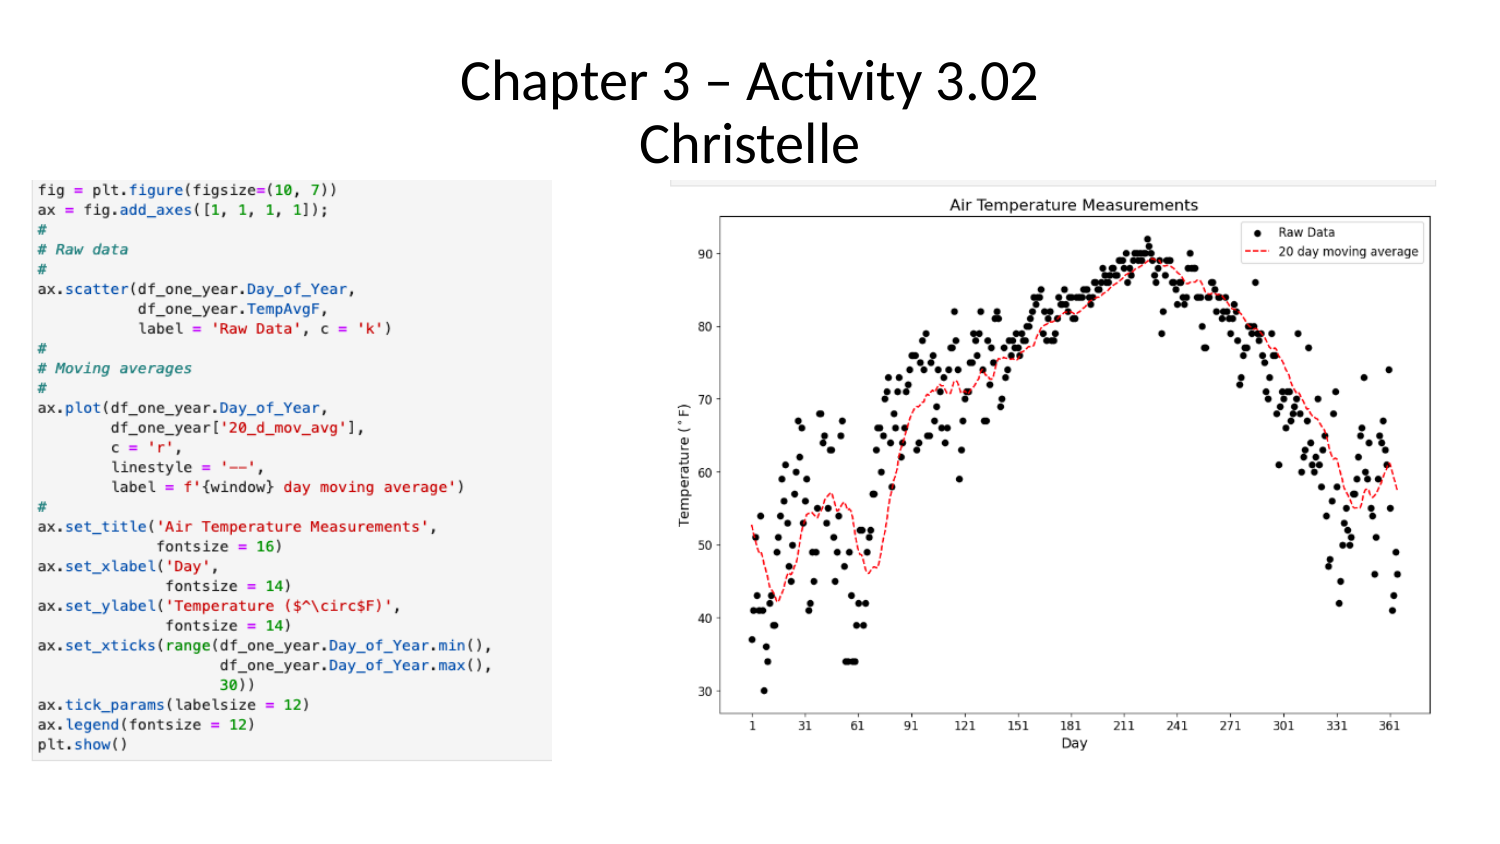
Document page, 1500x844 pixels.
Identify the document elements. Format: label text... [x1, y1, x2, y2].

title Chapter 3 – Activity 3.02 Christelle [103, 44, 1397, 208]
picture [608, 180, 1446, 767]
picture [26, 180, 552, 767]
